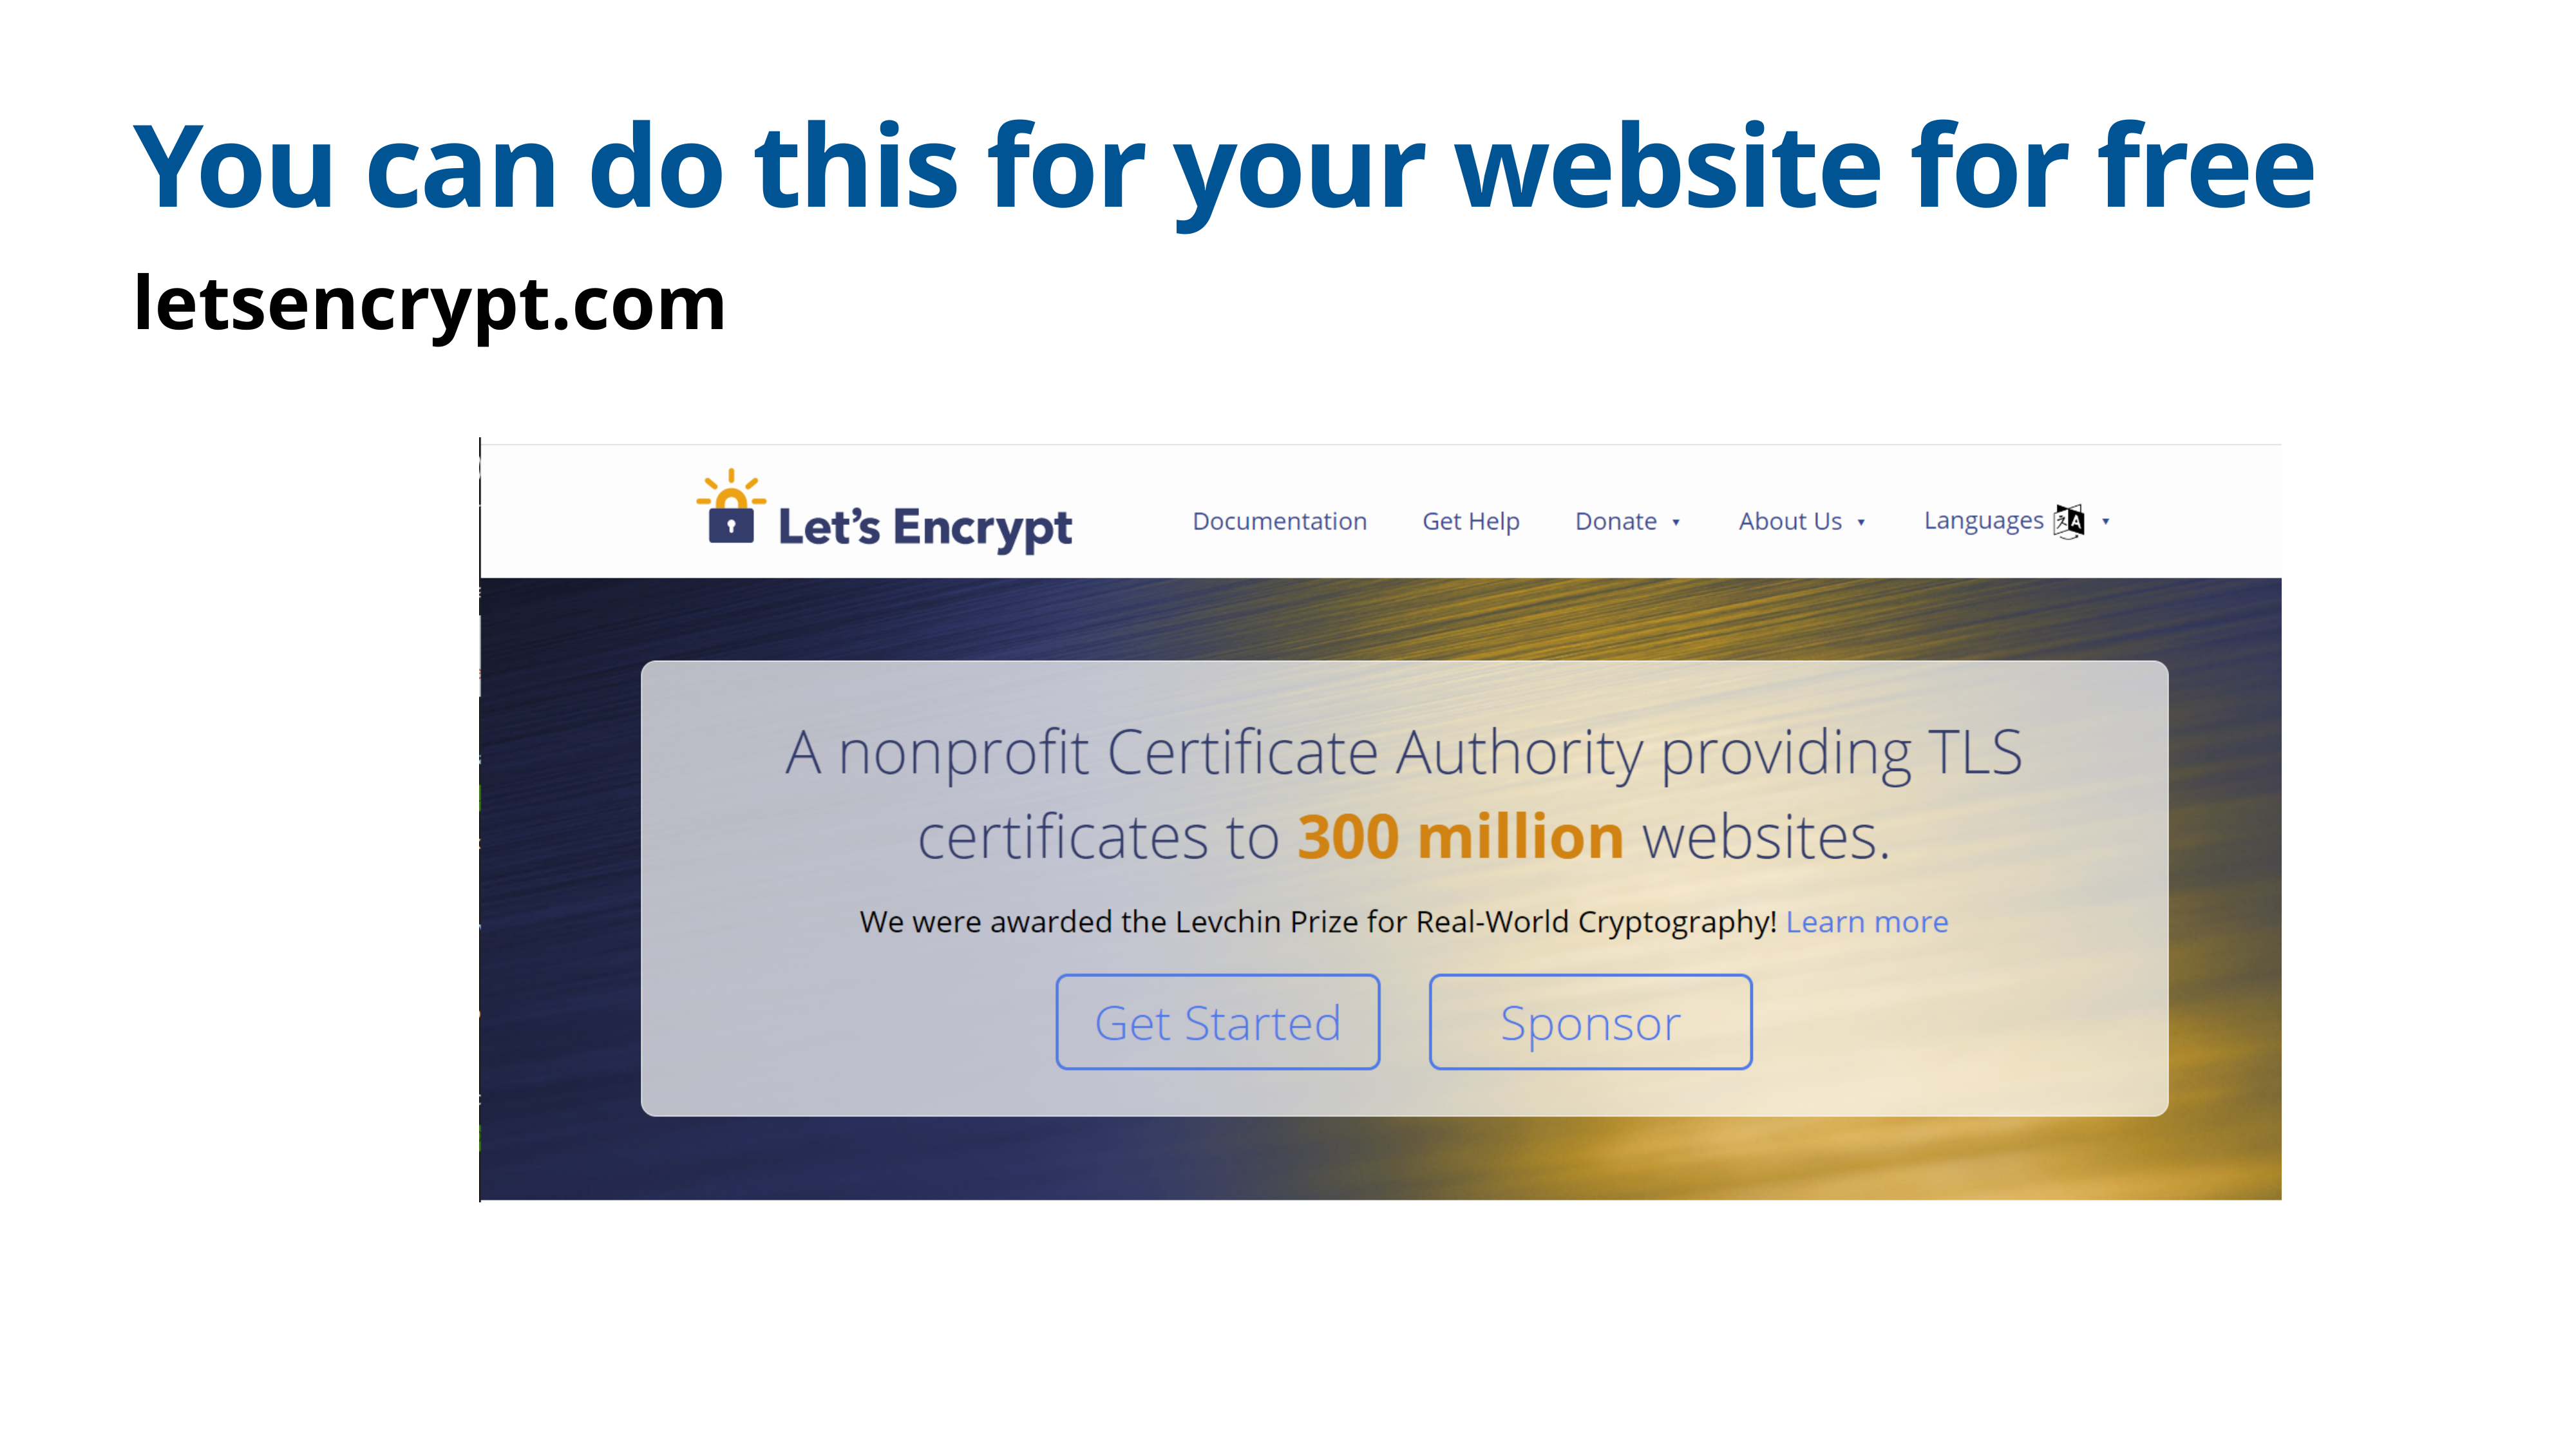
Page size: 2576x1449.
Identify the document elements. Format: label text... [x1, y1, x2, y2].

list letsencrypt.com [127, 250, 2449, 350]
title You can do this for your website for free [127, 113, 2449, 250]
picture [479, 437, 2282, 1203]
